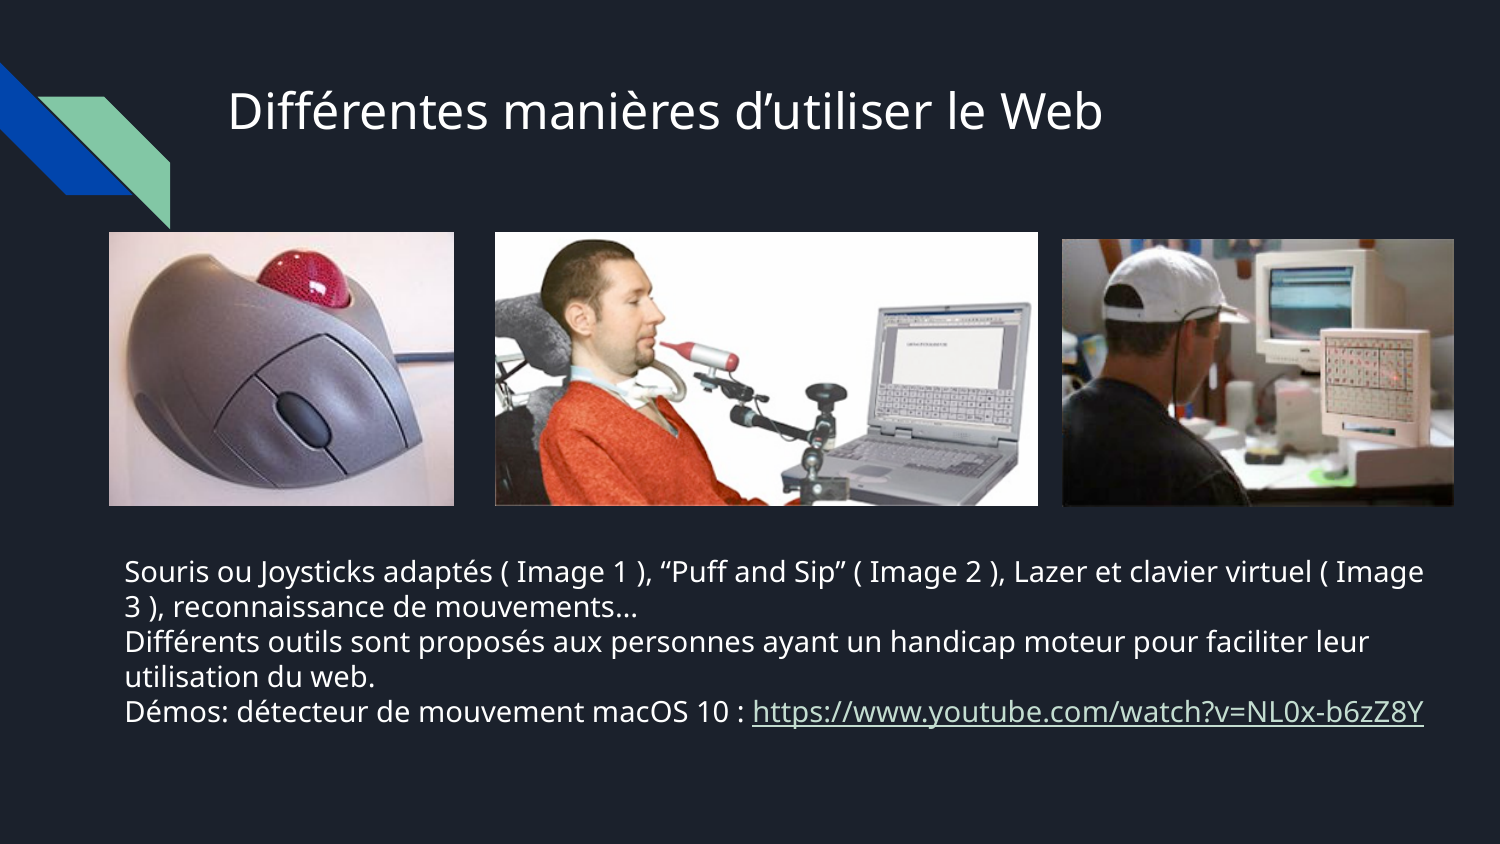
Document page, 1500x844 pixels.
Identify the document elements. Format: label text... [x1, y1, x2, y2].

title Différentes manières d’utiliser le Web [212, 64, 1368, 215]
picture [1062, 239, 1454, 507]
text_box Souris ou Joysticks adaptés ( Image 1 ), “Puff and Sip” ( Image 2 ), Lazer et clavier virtuel ( Image 3 ), reconnaissance de mouvements… Différents outils sont proposés aux personnes ayant un handicap moteur pour faciliter leur utilisation du web. Démos: détecteur de mouvement macOS 10 : https://www.youtube.com/watch?v=NL0x-b6zZ8Y [109, 538, 1454, 784]
picture [109, 232, 454, 507]
picture [495, 232, 1038, 507]
